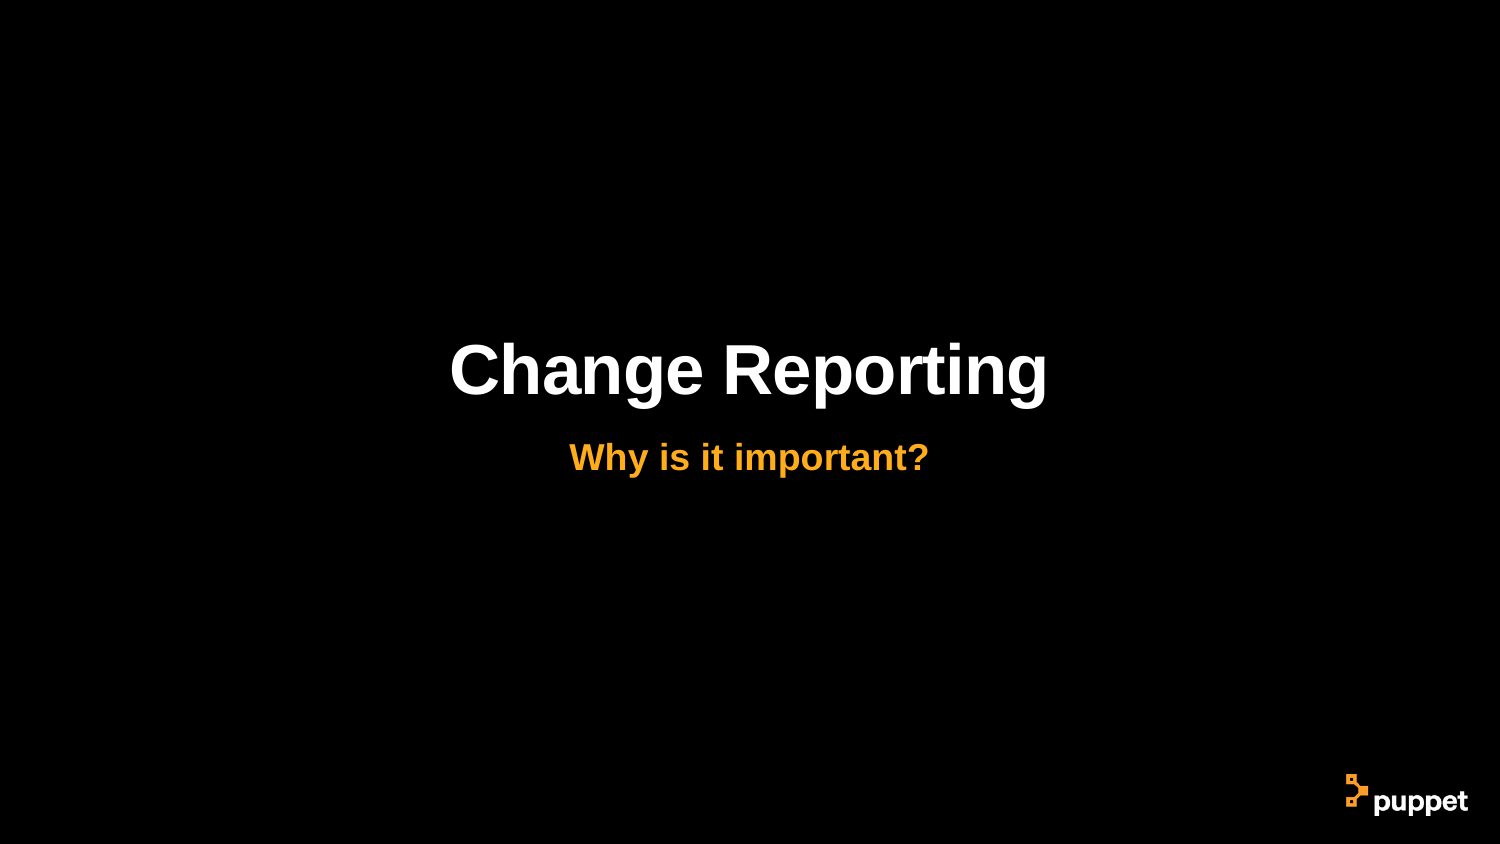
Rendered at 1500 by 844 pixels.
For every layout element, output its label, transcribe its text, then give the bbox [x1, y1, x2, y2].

title Change Reporting [0, 332, 1500, 410]
subtitle Why is it important? [0, 410, 1500, 486]
picture [1346, 774, 1468, 816]
